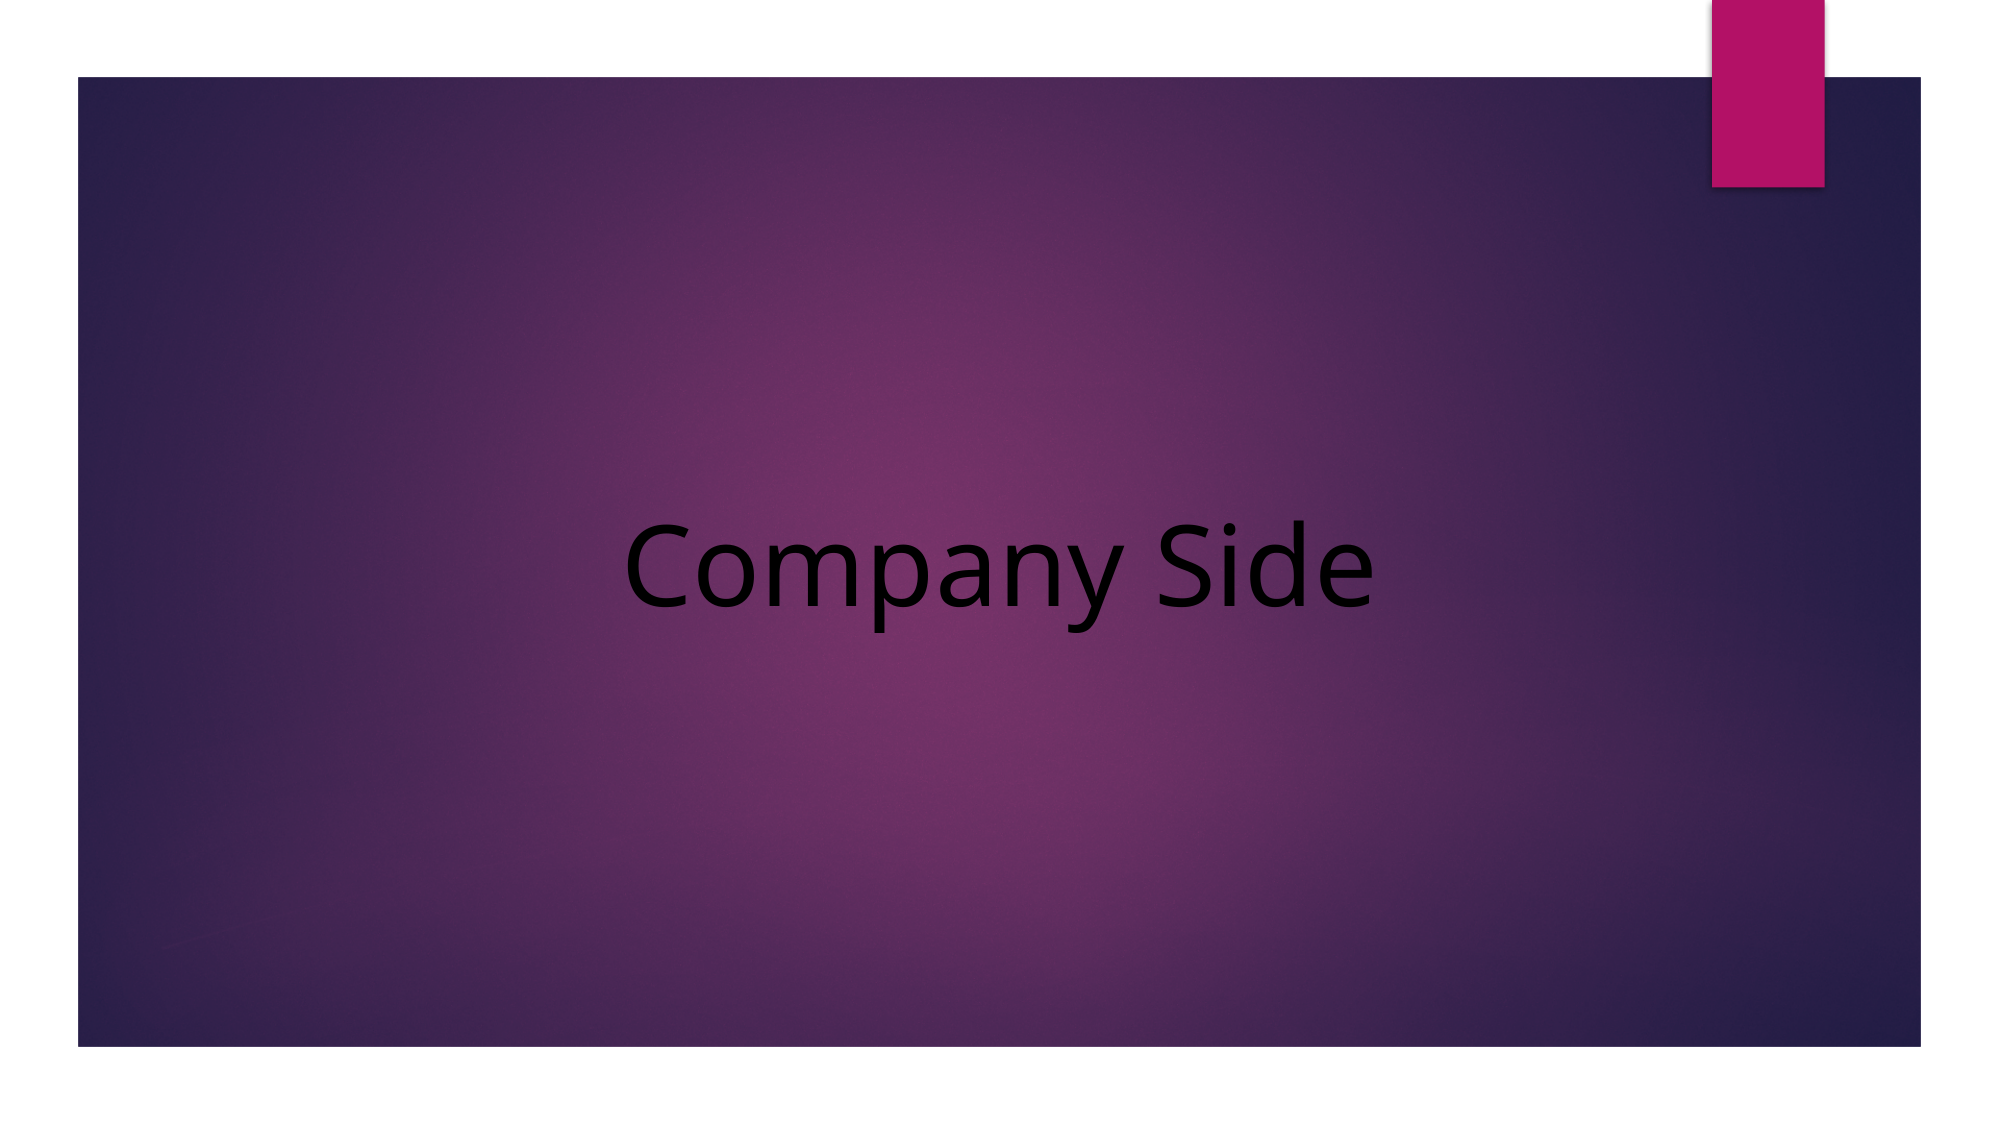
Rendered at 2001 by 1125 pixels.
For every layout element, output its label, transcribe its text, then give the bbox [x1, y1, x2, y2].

text_box Company Side [606, 486, 1394, 637]
